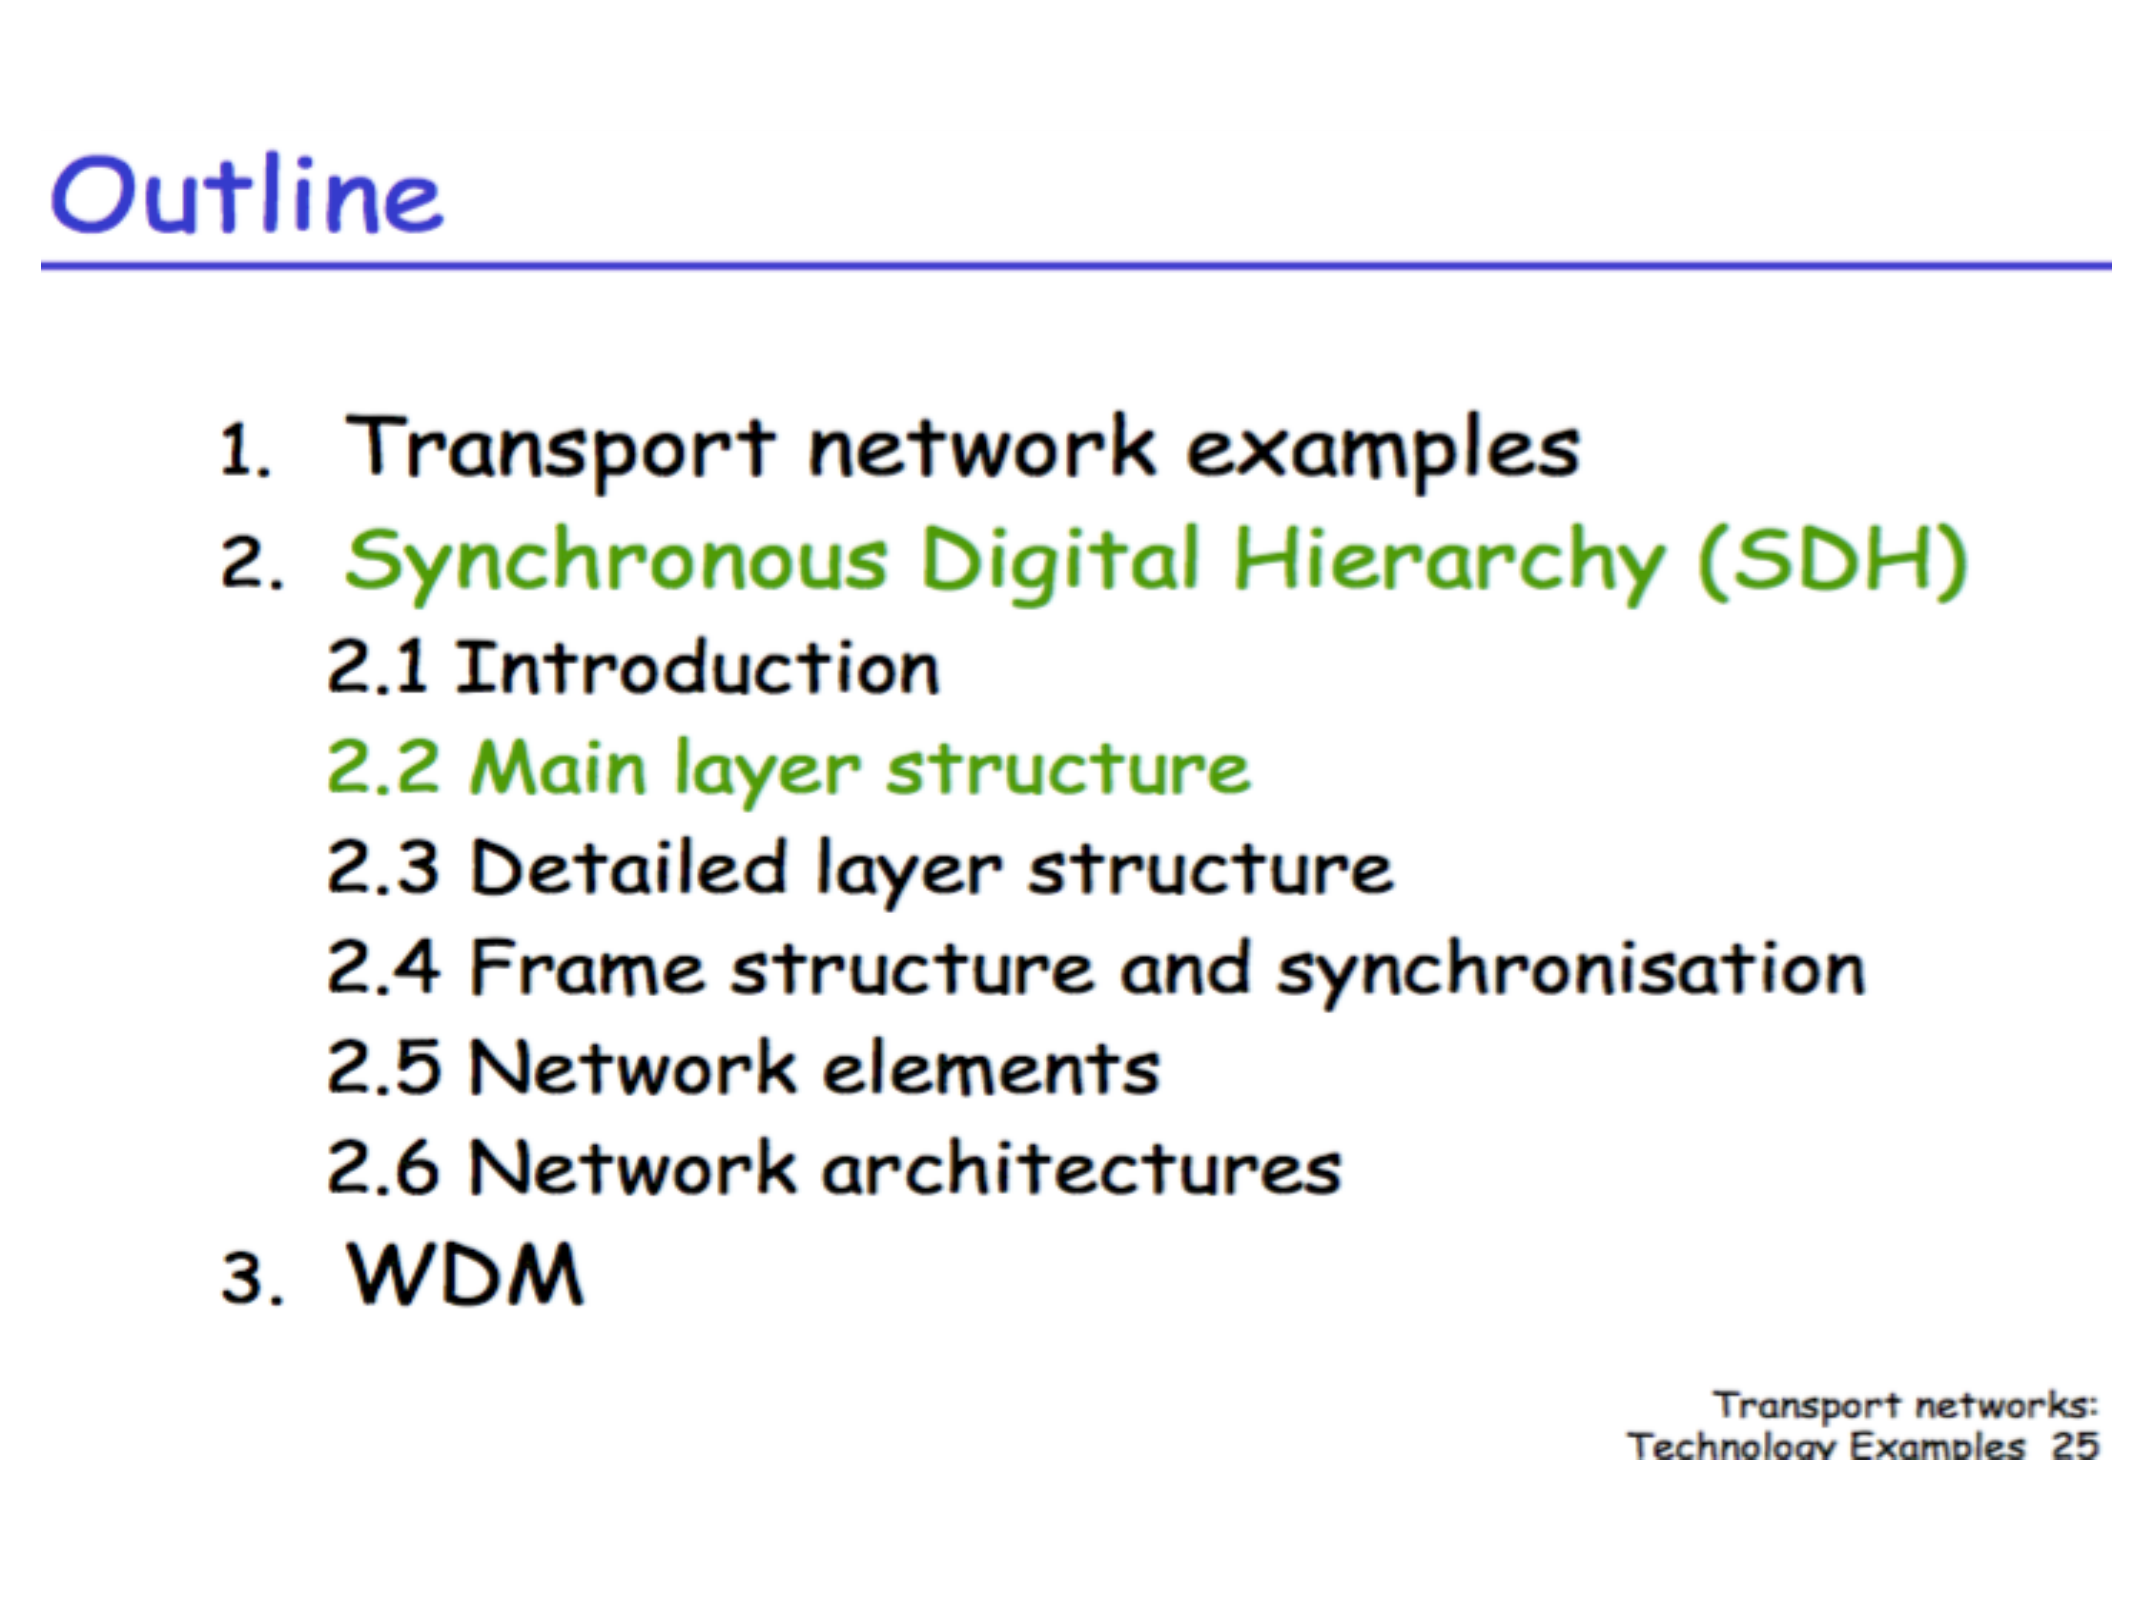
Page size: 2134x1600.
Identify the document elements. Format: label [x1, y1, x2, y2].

picture [41, 128, 2112, 1460]
